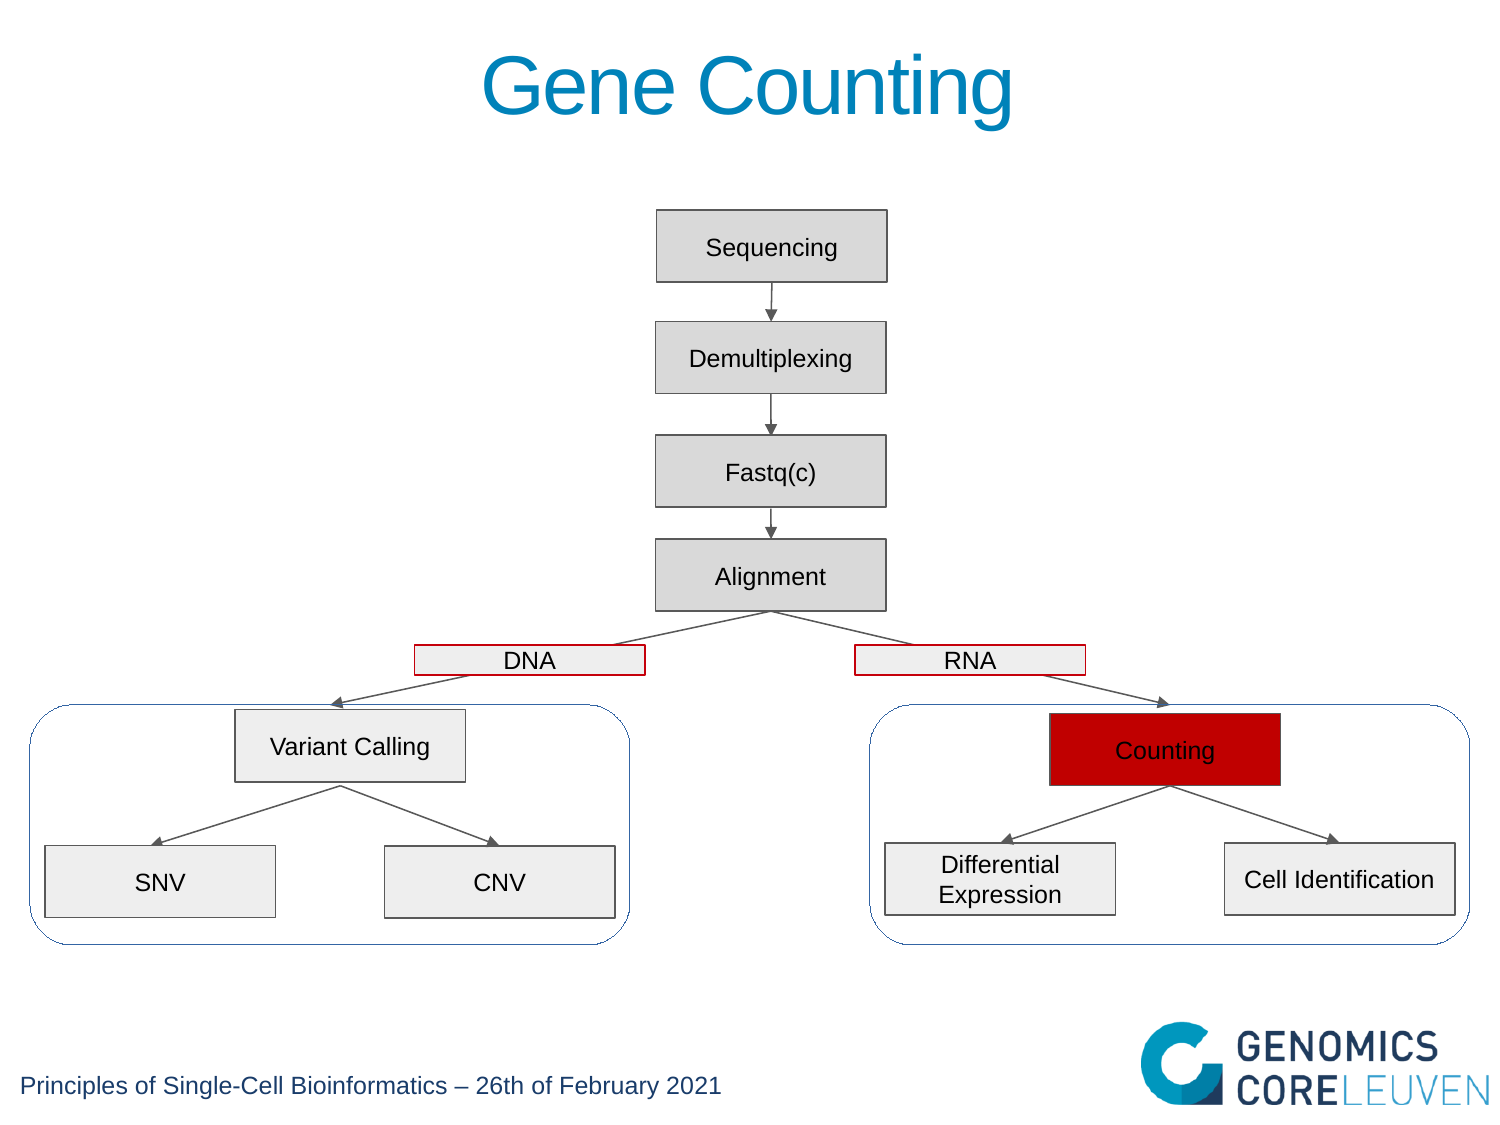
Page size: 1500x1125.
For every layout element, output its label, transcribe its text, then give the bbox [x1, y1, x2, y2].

text_box Counting [1050, 713, 1281, 784]
text_box Gene Counting [0, 31, 1496, 133]
picture [1133, 1018, 1496, 1111]
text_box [340, 785, 500, 847]
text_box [149, 785, 338, 847]
text_box [29, 704, 630, 945]
text_box Variant Calling [234, 709, 466, 782]
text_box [1169, 785, 1340, 844]
text_box SNV [45, 845, 276, 918]
text_box [869, 704, 1470, 945]
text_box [770, 610, 1171, 706]
text_box Alignment [655, 539, 887, 609]
text_box Demultiplexing [655, 321, 887, 394]
text_box Fastq(c) [655, 435, 887, 508]
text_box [1000, 785, 1168, 844]
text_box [329, 610, 769, 706]
text_box Sequencing [656, 210, 888, 283]
